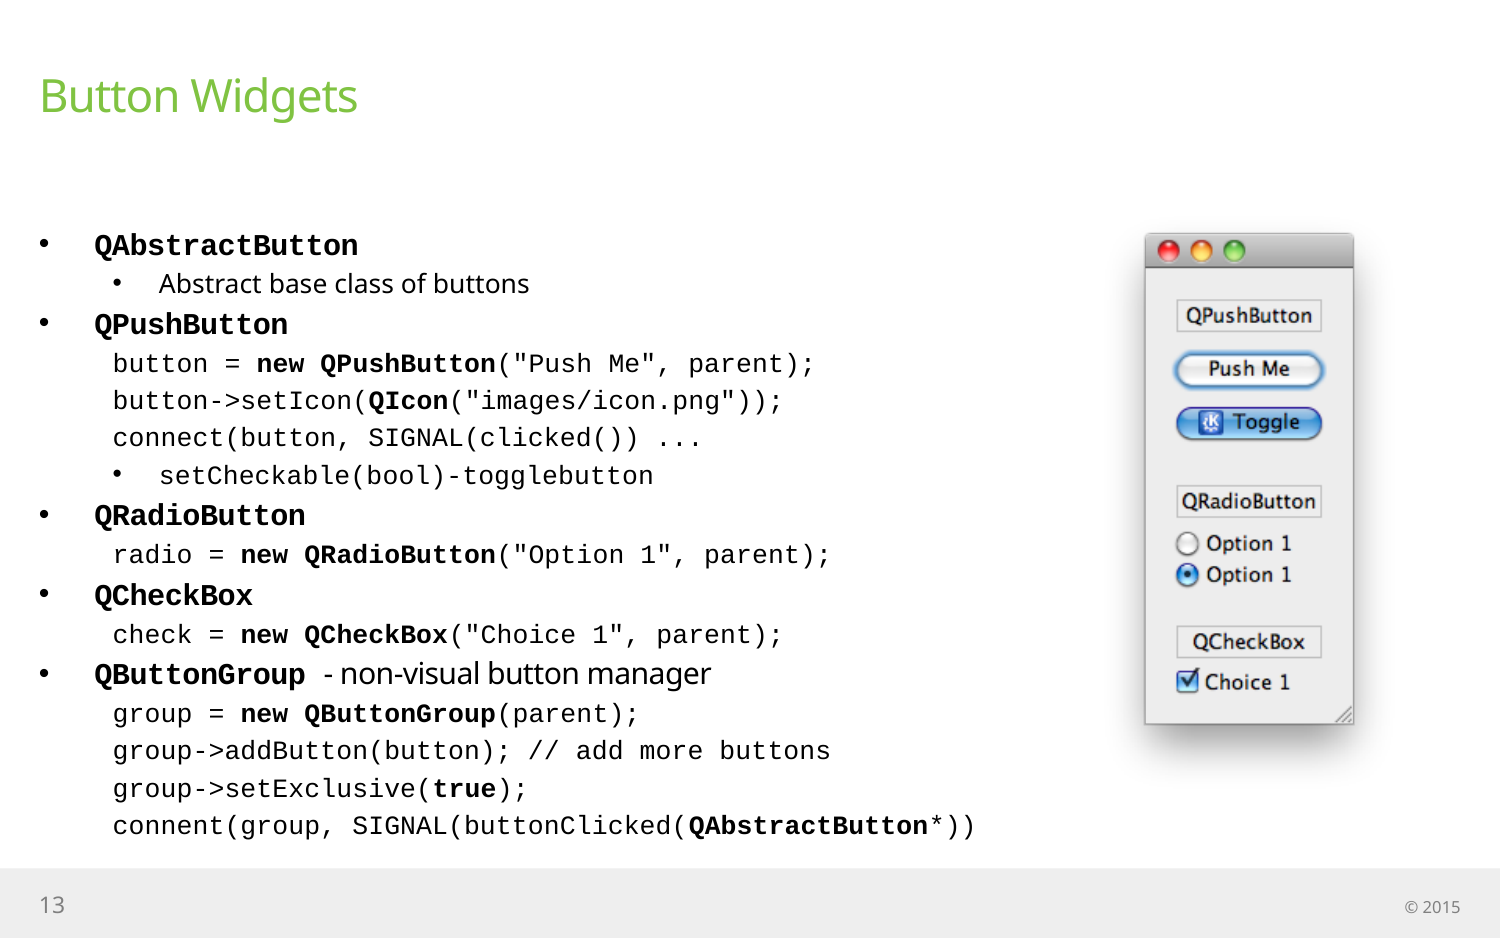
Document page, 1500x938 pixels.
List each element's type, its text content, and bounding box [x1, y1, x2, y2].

picture [1083, 195, 1416, 810]
list QAbstractButton Abstract base class of buttons QPushButton button = new QPushButton("Push Me", parent); button->setIcon(QIcon("images/icon.png")); connect(button, SIGNAL(clicked()) ... setCheckable(bool)-togglebutton QRadioButton radio = new QRadioButton("Option 1", parent); QCheckBox check = new QCheckBox("Choice 1", parent); QButtonGroup - non-visual button manager group = new QButtonGroup(parent); group->addButton(button); // add more buttons group->setExclusive(true); connent(group, SIGNAL(buttonClicked(QAbstractButton*)) [39, 224, 1471, 846]
footer © 2015 [1188, 896, 1461, 917]
title Button Widgets [39, 66, 1052, 195]
slide_number 13 [39, 892, 410, 921]
